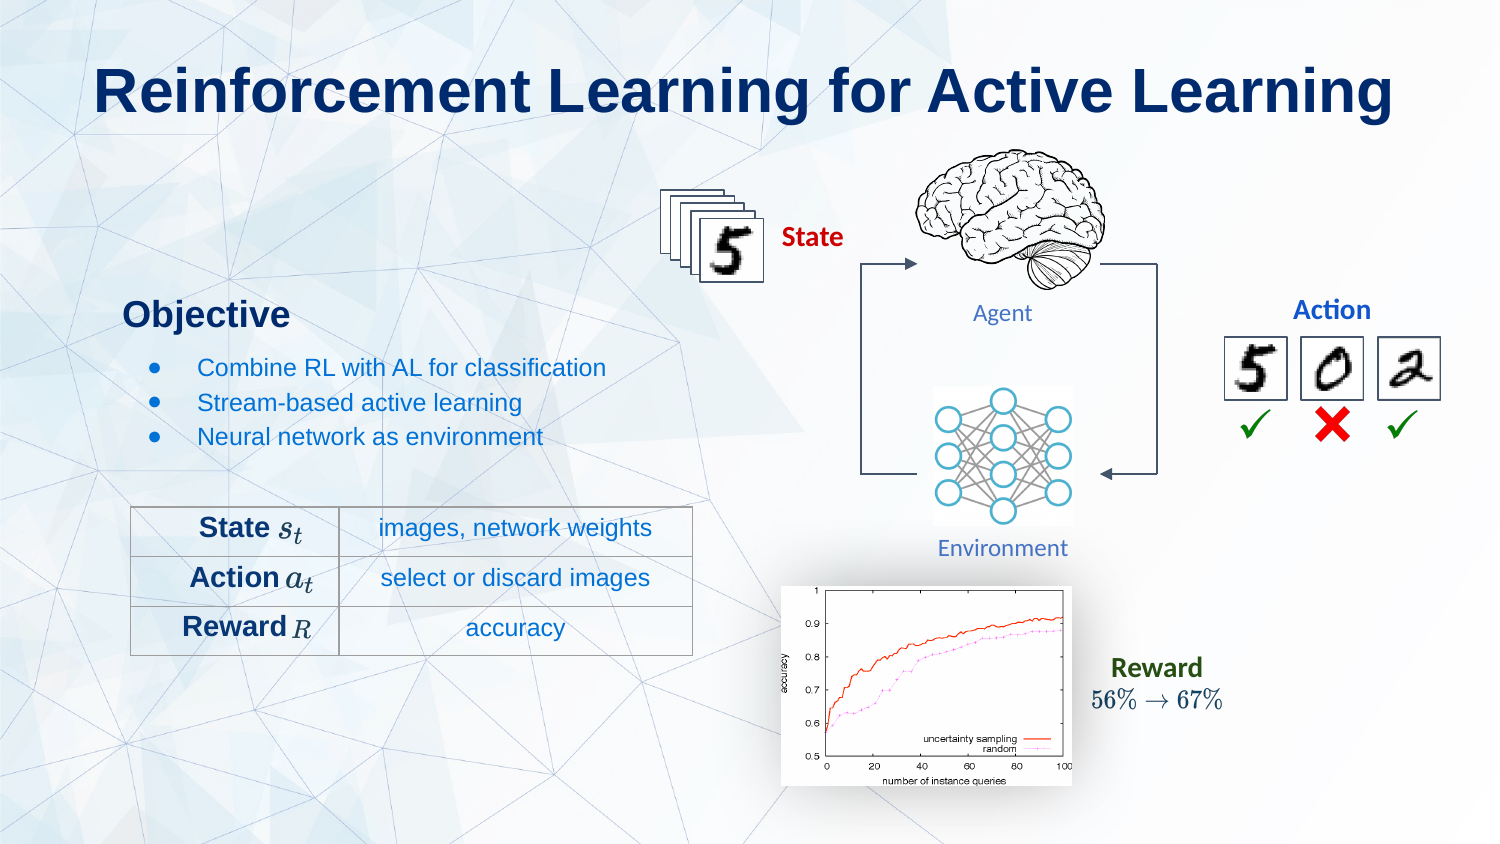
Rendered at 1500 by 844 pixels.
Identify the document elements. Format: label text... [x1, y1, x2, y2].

picture [1301, 337, 1364, 400]
text_box Challenges [0, 0, 1500, 844]
picture [1089, 685, 1226, 712]
picture [1378, 337, 1440, 400]
table_header images, network weights [340, 508, 692, 556]
text_box Action [1270, 280, 1395, 335]
text_box Agent [955, 297, 1051, 334]
picture [277, 519, 306, 547]
text_box Reinforcement Learning for Active Learning [78, 43, 1451, 163]
picture [291, 618, 311, 641]
picture [1238, 406, 1274, 442]
table_header State [131, 508, 338, 556]
table_cell Reward [131, 607, 338, 655]
text_box State [747, 206, 883, 264]
picture [1314, 406, 1350, 442]
picture [285, 569, 317, 596]
picture [915, 149, 1105, 291]
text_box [780, 586, 1073, 786]
picture [1224, 337, 1287, 400]
table_cell accuracy [340, 607, 692, 655]
picture [1385, 406, 1421, 442]
text_box Environment [919, 516, 1087, 570]
text_box Objective Combine RL with AL for classification Stream-based active learning Neural network as environment [107, 274, 717, 505]
text_box Reward [1114, 639, 1223, 684]
picture [661, 190, 763, 282]
table_cell Action [131, 557, 338, 606]
picture [933, 386, 1073, 526]
table_cell select or discard images [340, 557, 692, 606]
